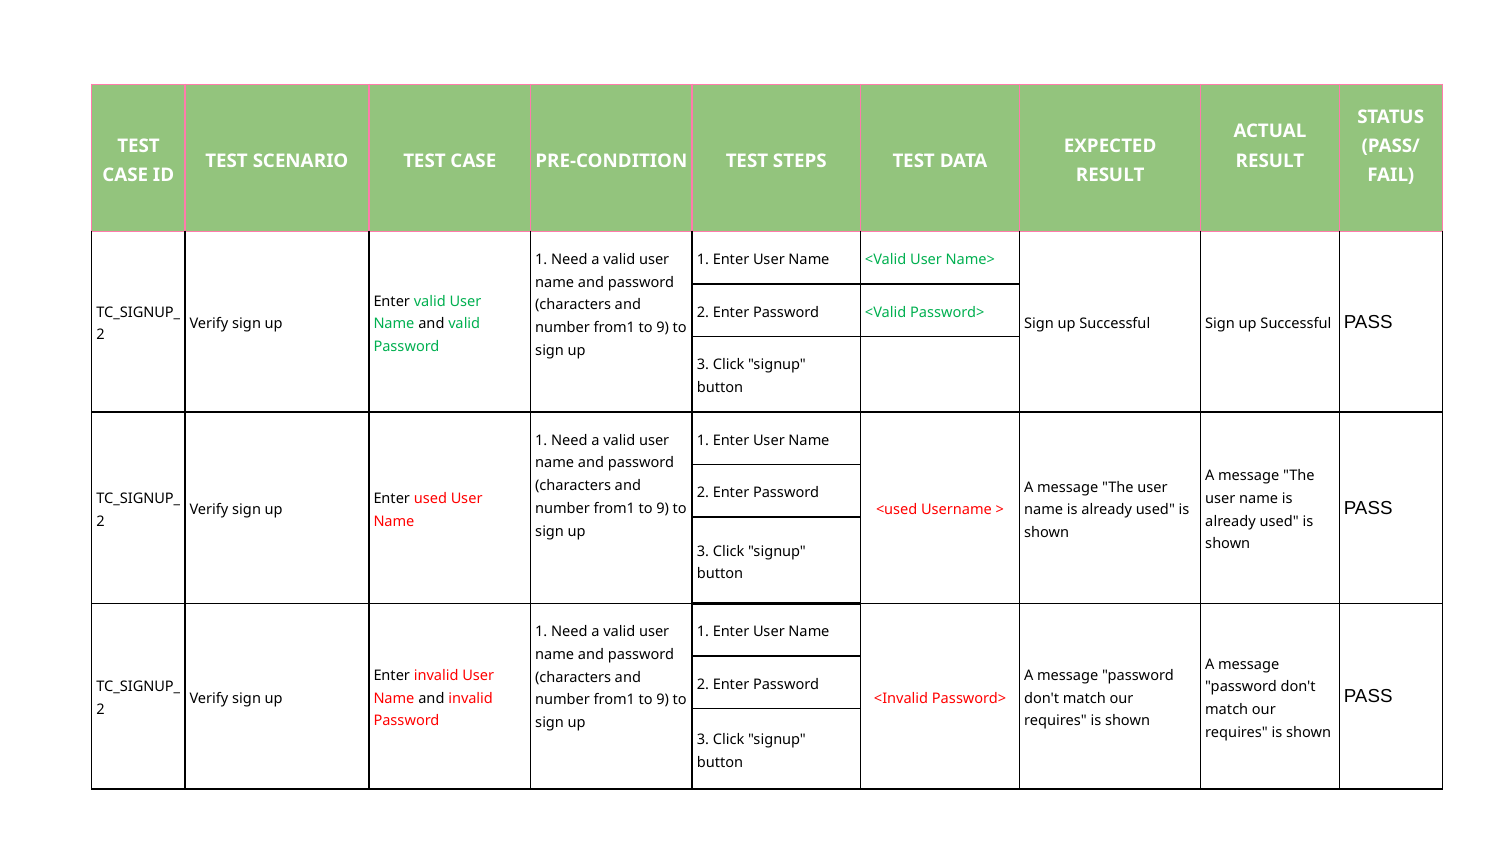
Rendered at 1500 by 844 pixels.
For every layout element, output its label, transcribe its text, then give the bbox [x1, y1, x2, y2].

table_cell <used Username > [861, 413, 1019, 603]
table_cell TC_SIGNUP_2 [92, 232, 184, 411]
table_cell 1. Need a valid user name and password (characters and number from1 to 9) to sign up [531, 604, 691, 788]
table_cell 3. Click "signup" button [693, 709, 860, 788]
table_cell Enter used User Name [370, 413, 530, 603]
table_cell TC_SIGNUP_2 [92, 413, 184, 603]
table_header TEST STEPS [693, 85, 860, 231]
table_header ACTUAL RESULT [1201, 85, 1339, 231]
table_cell [861, 337, 1019, 411]
table_cell PASS [1340, 232, 1442, 411]
table_header TEST SCENARIO [186, 85, 368, 231]
table_cell PASS [1340, 413, 1442, 603]
table_cell 1. Enter User Name [693, 232, 860, 283]
table_cell <Valid Password> [861, 285, 1019, 336]
table_cell Enter invalid User Name and invalid Password [370, 604, 530, 788]
table_cell A message "password don't match our requires" is shown [1020, 604, 1200, 788]
table_cell Verify sign up [186, 604, 368, 788]
table_header TEST CASE ID [92, 85, 184, 231]
table_cell 2. Enter Password [693, 657, 860, 708]
table_cell 2. Enter Password [693, 285, 860, 336]
table_cell TC_SIGNUP_2 [92, 604, 184, 788]
table_cell 3. Click "signup" button [693, 518, 860, 602]
table_cell 1. Enter User Name [693, 605, 860, 655]
table_header TEST DATA [861, 85, 1019, 231]
table_header EXPECTED RESULT [1020, 85, 1200, 231]
table_cell Sign up Successful [1020, 232, 1200, 411]
table_cell A message "The user name is already used" is shown [1020, 413, 1200, 603]
table_header PRE-CONDITION [531, 85, 691, 231]
table_cell 1. Enter User Name [693, 413, 860, 464]
table_cell A message "password don't match our requires" is shown [1201, 604, 1339, 788]
table_cell 1. Need a valid user name and password (characters and number from1 to 9) to sign up [531, 413, 691, 603]
table_cell <Valid User Name> [861, 232, 1019, 283]
table_cell PASS [1340, 604, 1442, 788]
table_cell 1. Need a valid user name and password (characters and number from1 to 9) to sign up [531, 232, 691, 411]
table_cell A message "The user name is already used" is shown [1201, 413, 1339, 603]
table_header STATUS (PASS/ FAIL) [1340, 85, 1442, 231]
table_header TEST CASE [370, 85, 530, 231]
table_cell <Invalid Password> [861, 604, 1019, 788]
table_cell 3. Click "signup" button [693, 337, 860, 411]
table_cell Sign up Successful [1201, 232, 1339, 411]
table_cell Verify sign up [186, 232, 368, 411]
table_cell 2. Enter Password [693, 465, 860, 516]
table_cell Verify sign up [186, 413, 368, 603]
table_cell Enter valid User Name and valid Password [370, 232, 530, 411]
